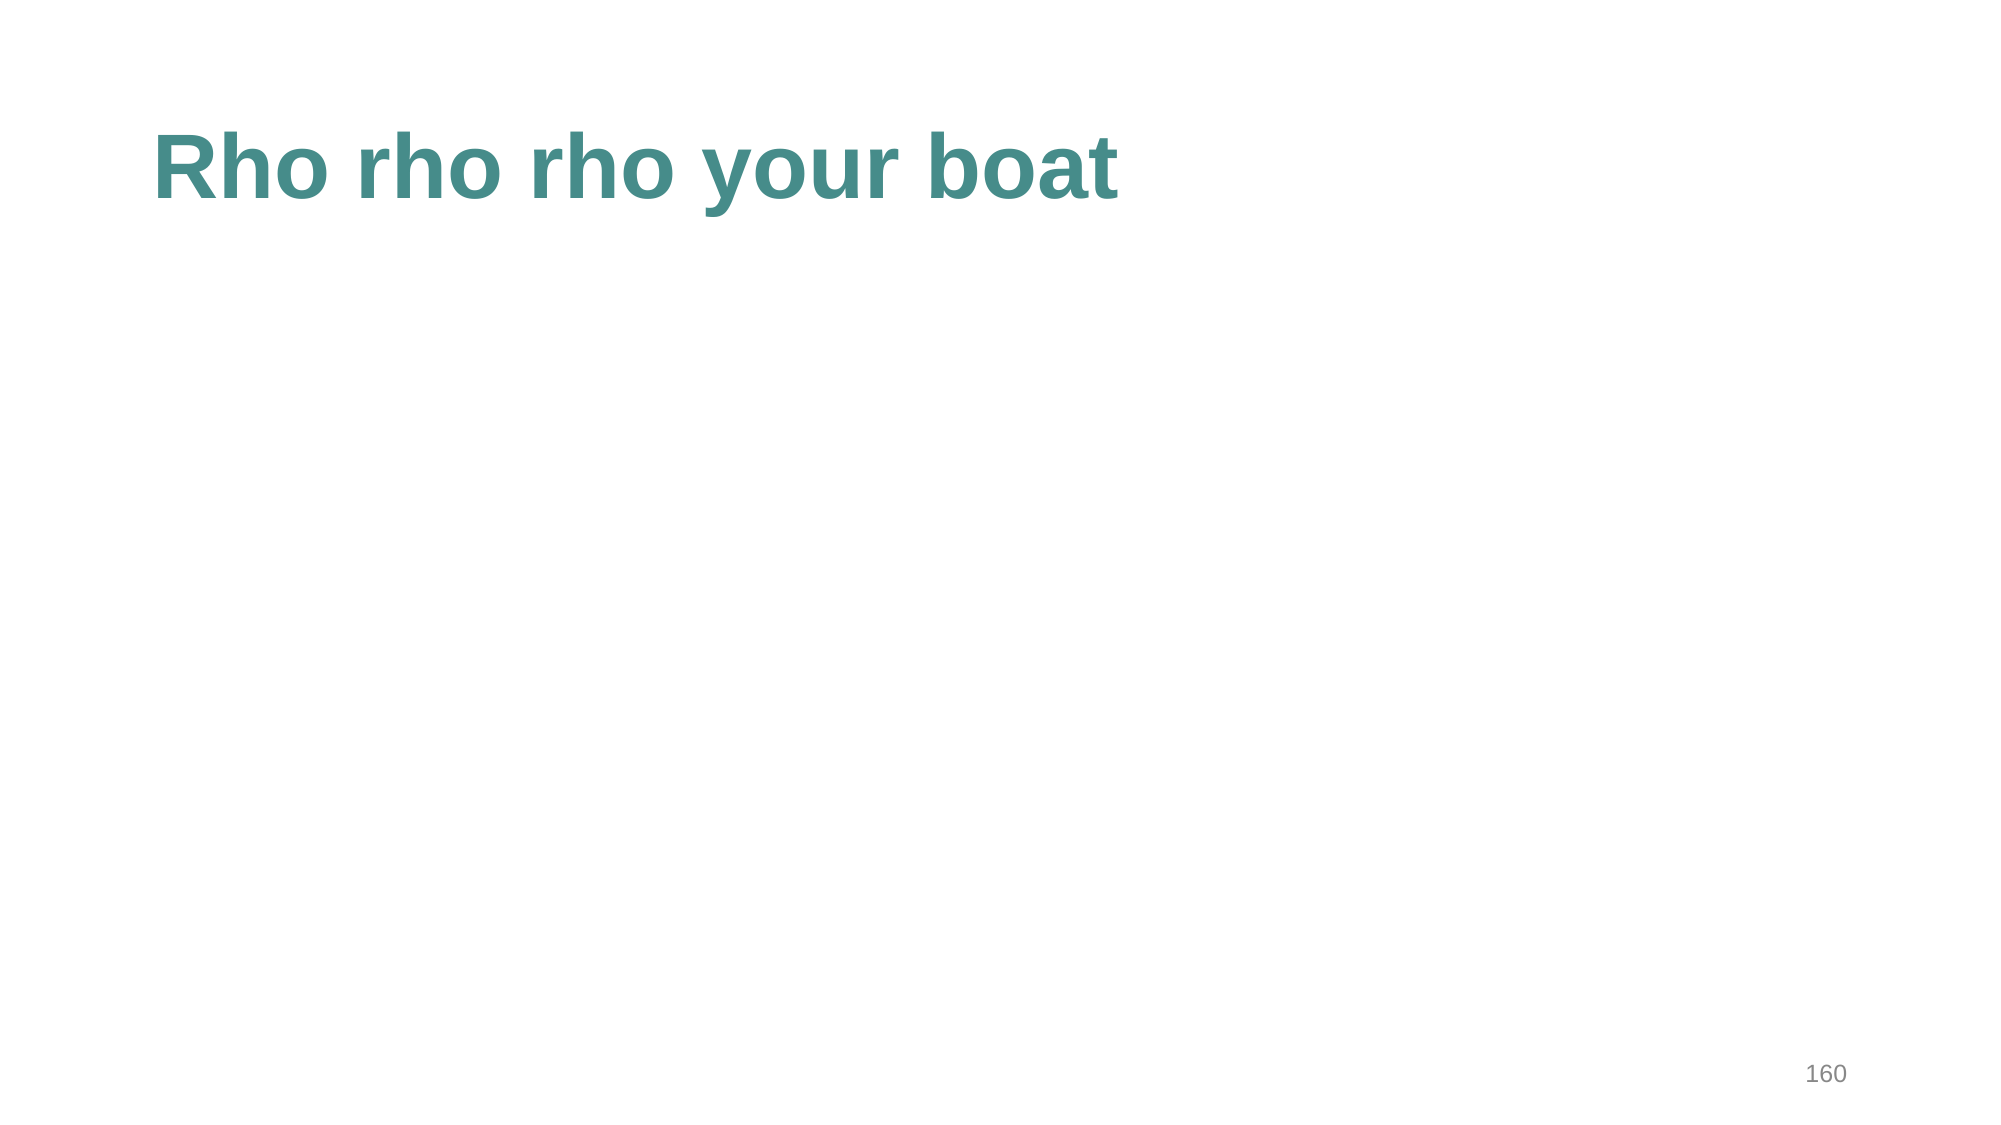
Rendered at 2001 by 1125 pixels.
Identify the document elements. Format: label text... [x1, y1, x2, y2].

slide_number 160 [1412, 1042, 1863, 1103]
title Rho rho rho your boat [137, 59, 1863, 278]
